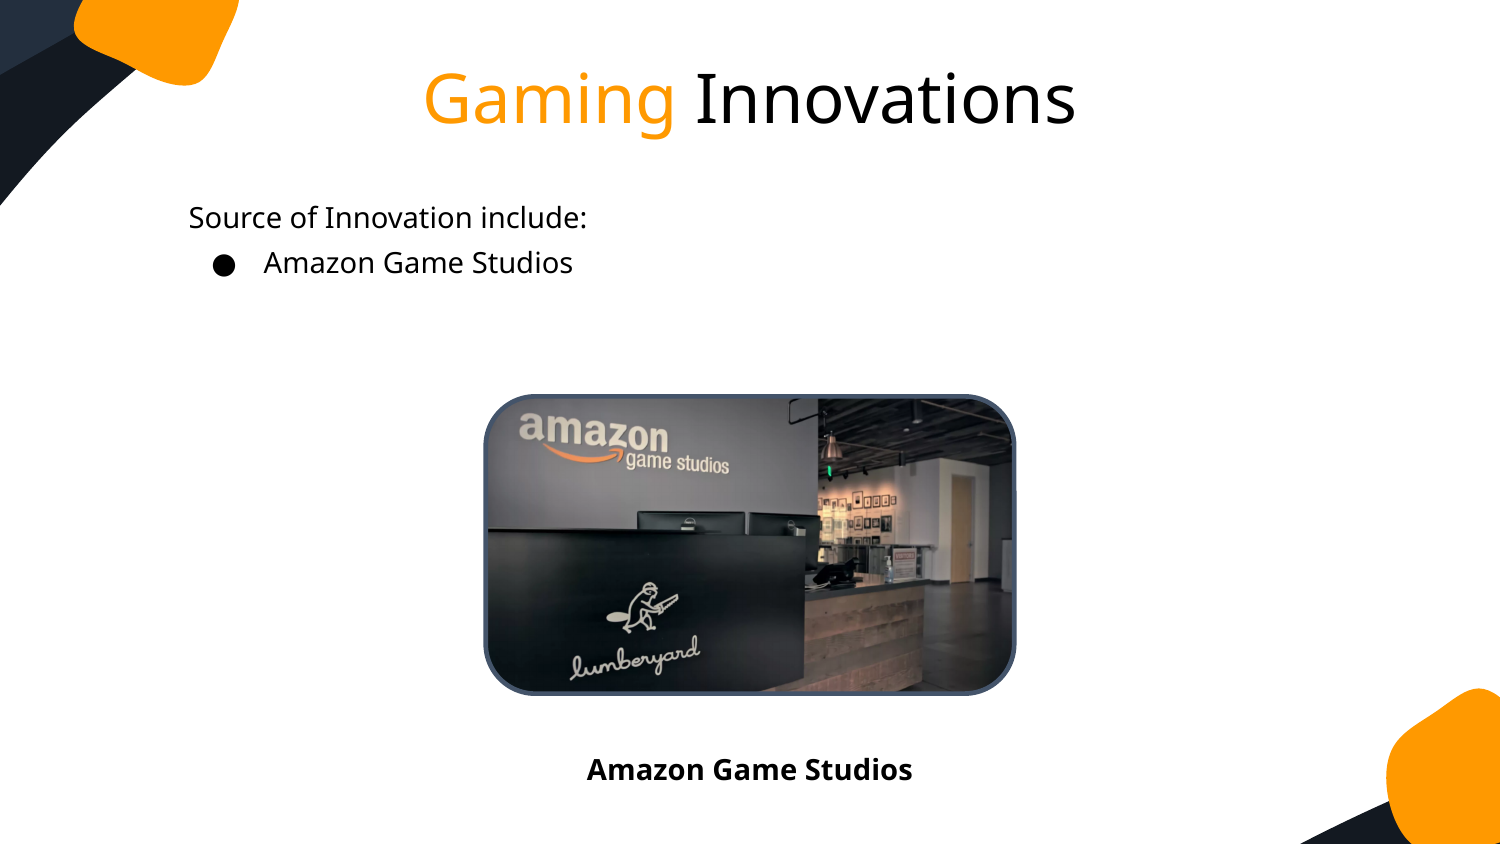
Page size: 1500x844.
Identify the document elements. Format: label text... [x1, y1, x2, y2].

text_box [0, 0, 336, 519]
text_box Amazon Game Studios [498, 735, 1002, 792]
text_box [1300, 801, 1410, 844]
text_box Source of Innovation include: Amazon Game Studios [340, 183, 1323, 286]
text_box Gaming Innovations [340, 49, 1323, 143]
picture [485, 396, 1015, 694]
text_box [1386, 688, 1500, 844]
